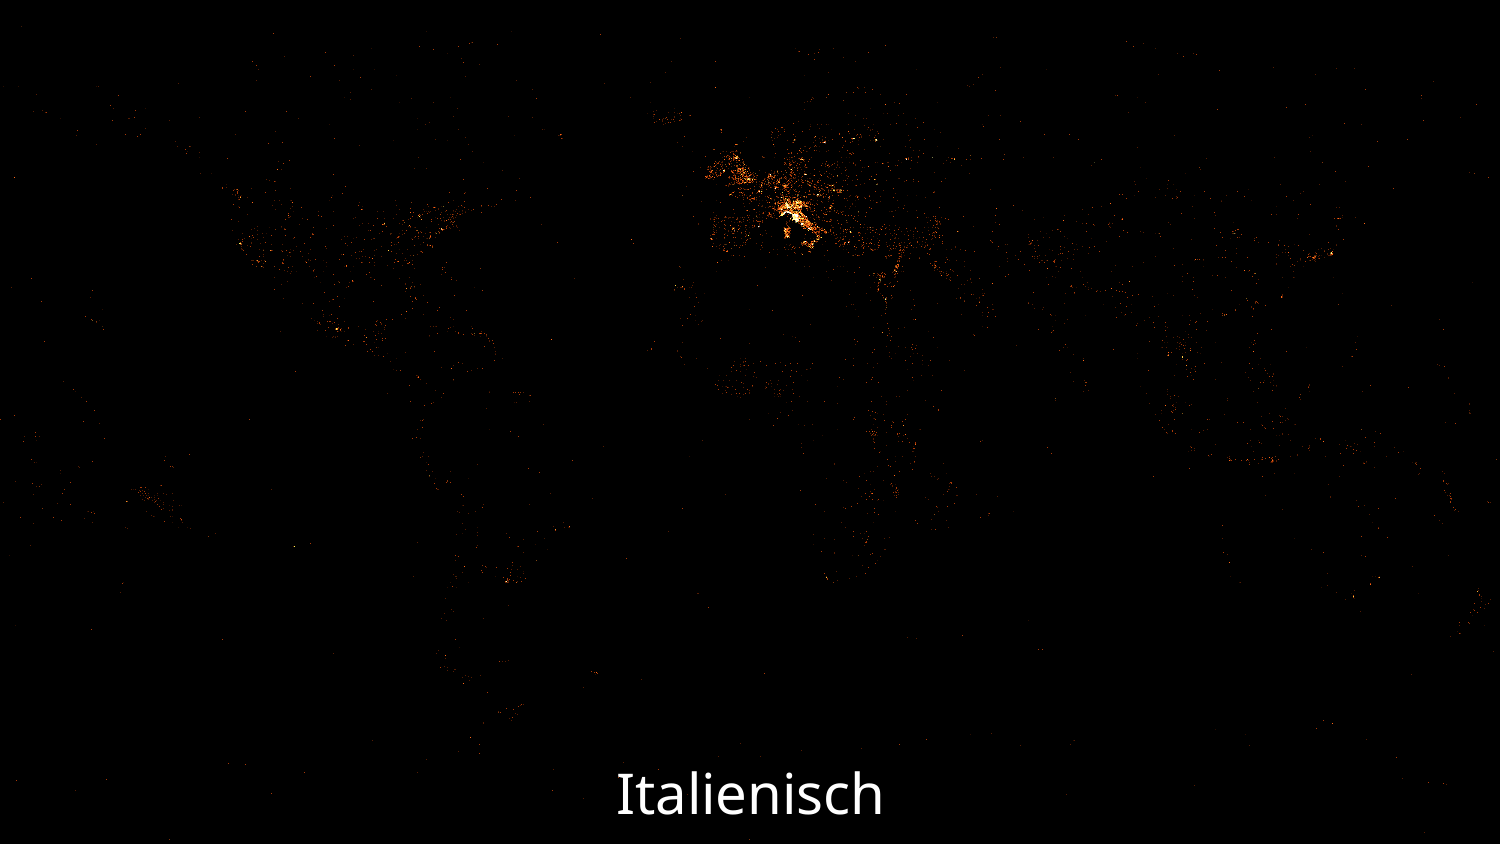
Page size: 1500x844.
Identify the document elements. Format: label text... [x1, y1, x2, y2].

text_box [0, 0, 1500, 844]
text_box Italienisch [406, 747, 1096, 837]
